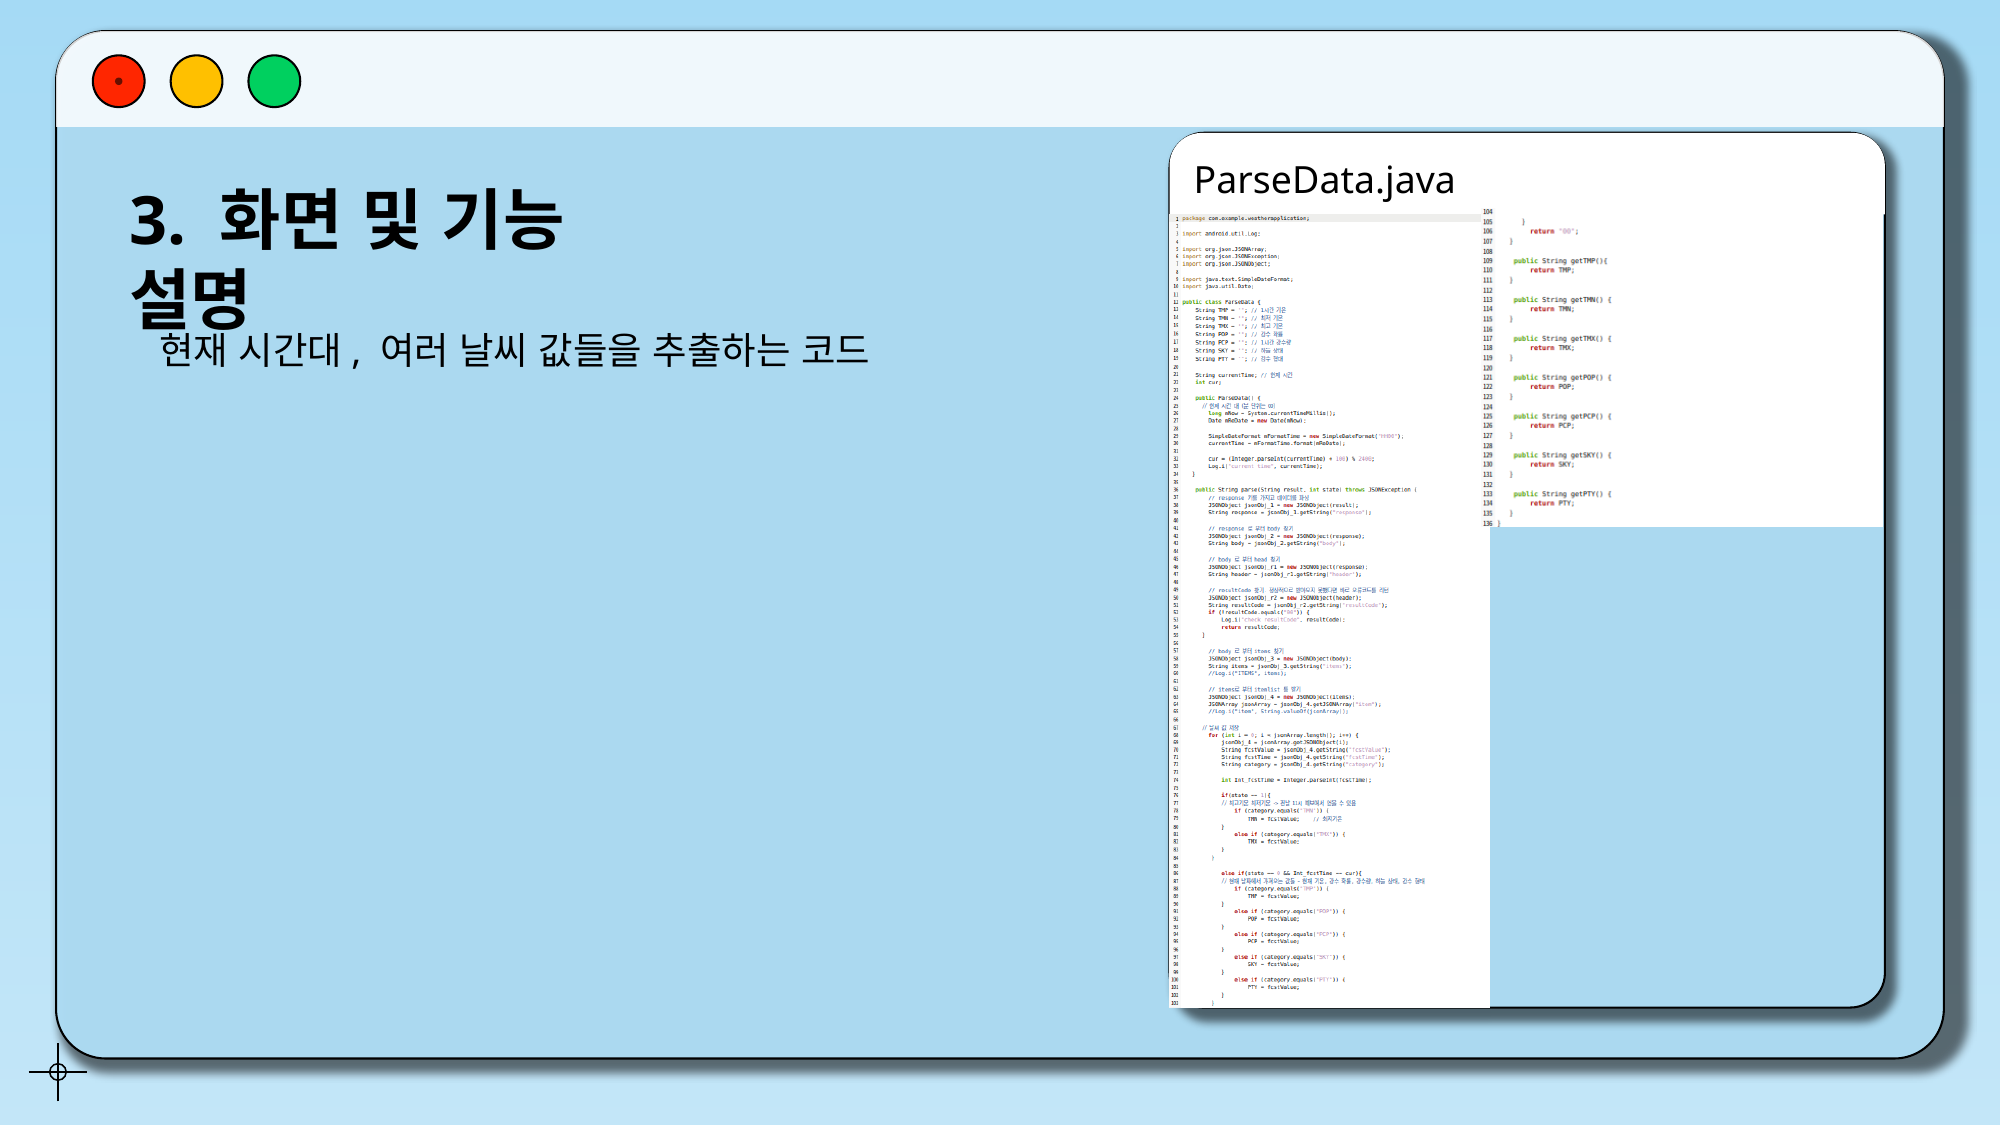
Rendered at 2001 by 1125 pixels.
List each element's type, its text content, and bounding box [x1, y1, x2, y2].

text_box [1197, 216, 1886, 1009]
text_box [55, 129, 1945, 1060]
picture [1169, 208, 1883, 1008]
text_box [169, 54, 224, 109]
text_box [113, 76, 124, 87]
text_box 현재 시간대, 여러 날씨 값들을 추출하는 코드 [144, 319, 930, 380]
text_box ParseData.java [1168, 131, 1886, 216]
text_box [91, 54, 146, 109]
text_box [247, 54, 302, 109]
text_box 3. 화면 및 기능 설명 [114, 170, 685, 345]
text_box [55, 30, 1945, 129]
